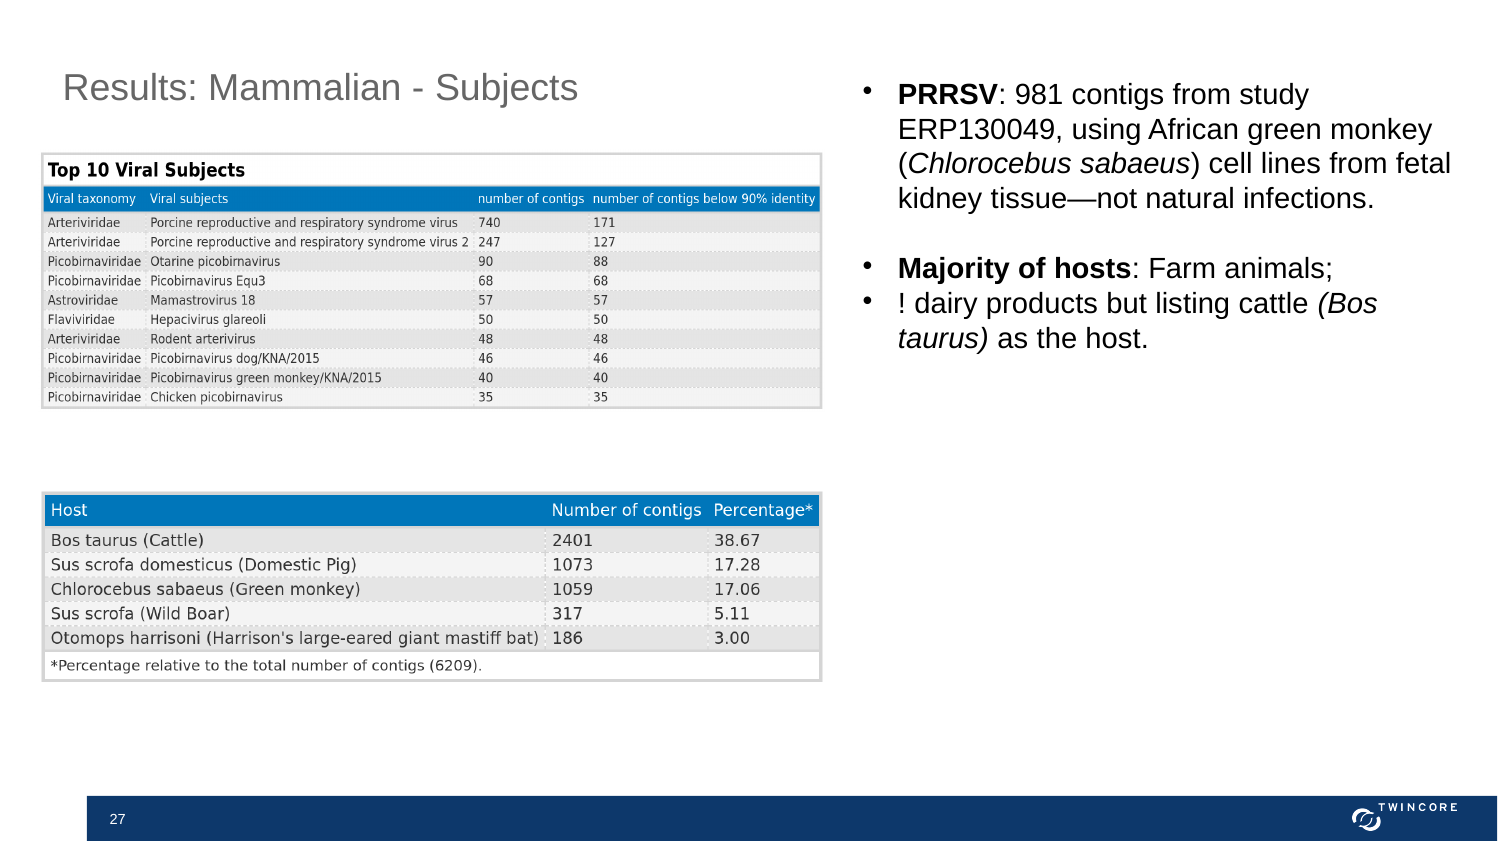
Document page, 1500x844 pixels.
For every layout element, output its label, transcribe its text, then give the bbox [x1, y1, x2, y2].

picture [37, 149, 825, 412]
text_box Results: Mammalian - Subjects [37, 55, 637, 111]
text_box PRRSV: 981 contigs from study ERP130049, using African green monkey (Chlorocebus sabaeus) cell lines from fetal kidney tissue—not natural infections. Majority of hosts: Farm animals; ! dairy products but listing cattle (Bos taurus) as the host. [862, 74, 1462, 501]
picture [37, 487, 825, 686]
picture [1352, 803, 1457, 831]
